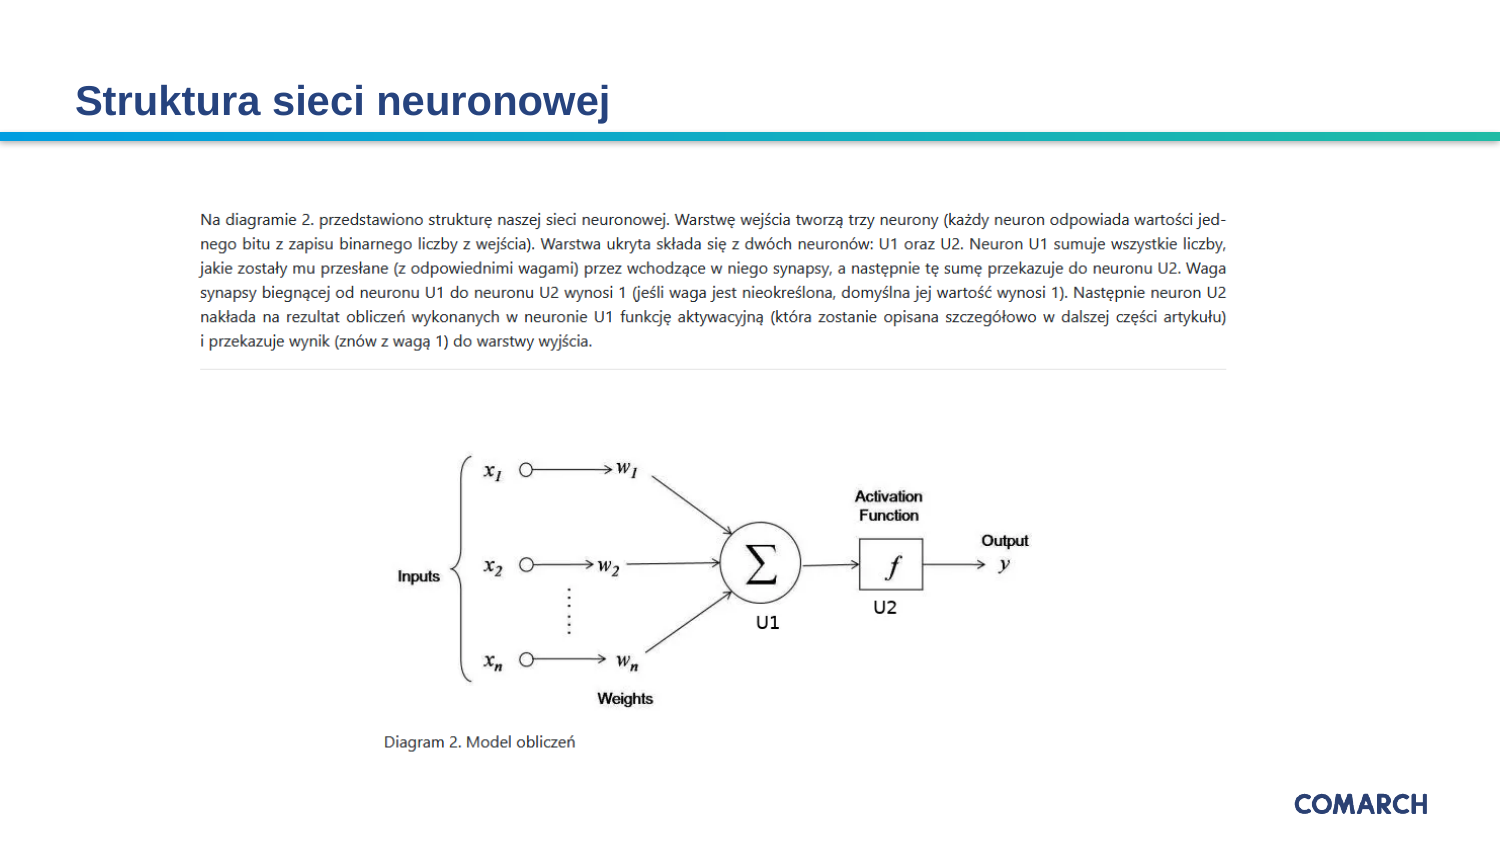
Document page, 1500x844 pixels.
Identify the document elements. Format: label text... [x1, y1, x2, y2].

picture [1294, 793, 1427, 814]
list Struktura sieci neuronowej [75, 17, 1427, 132]
picture [182, 194, 1245, 779]
